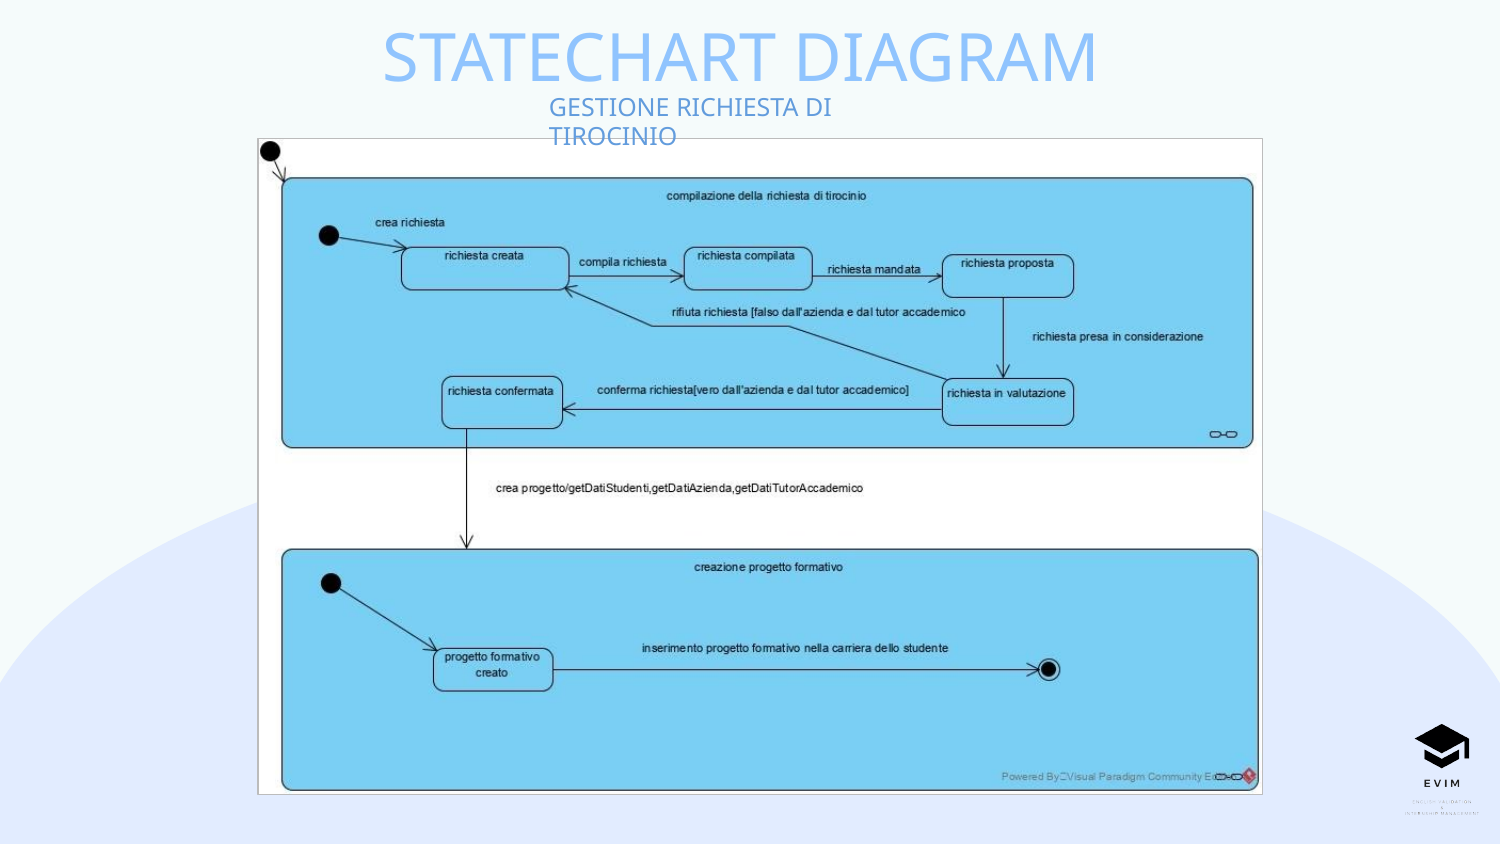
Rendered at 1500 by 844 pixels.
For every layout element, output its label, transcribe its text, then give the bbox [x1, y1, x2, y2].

picture [1370, 697, 1500, 844]
picture [258, 138, 1263, 795]
text_box GESTIONE RICHIESTA DI TIROCINIO [533, 83, 911, 137]
text_box [0, 503, 1500, 844]
title STATECHART DIAGRAM [0, 0, 1500, 140]
